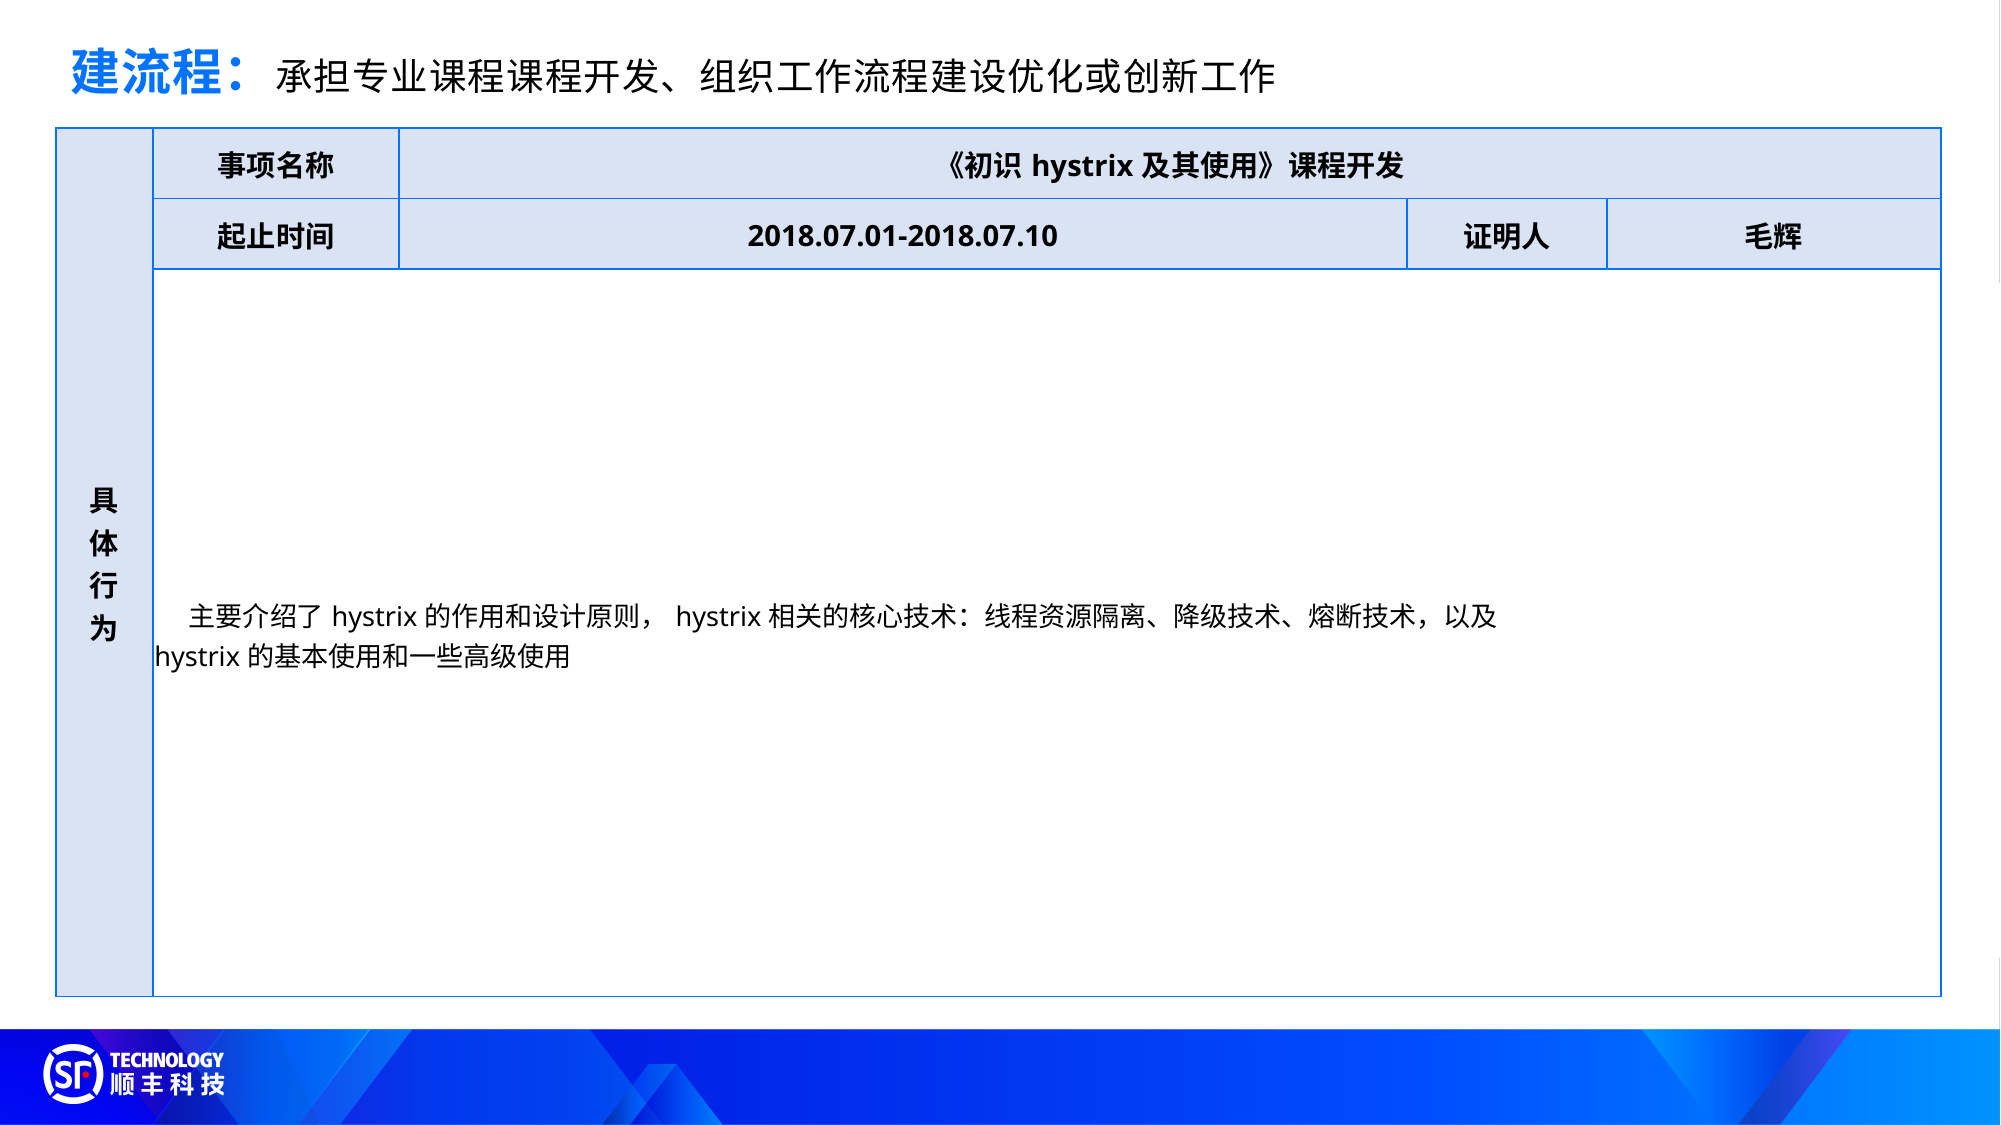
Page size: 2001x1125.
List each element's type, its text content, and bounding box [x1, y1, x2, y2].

table_cell 证明人 [1408, 199, 1606, 268]
table_cell 2018.07.01-2018.07.10 [400, 199, 1406, 268]
text_box 建流程：承担专业课程课程开发、组织工作流程建设优化或创新工作 [55, 33, 1942, 108]
table_header 事项名称 [154, 129, 398, 198]
table_cell 起止时间 [154, 199, 398, 268]
table_cell 毛辉 [1608, 199, 1940, 268]
table_header 具 体 行 为 [57, 129, 152, 996]
table_header 《初识hystrix及其使用》课程开发 [400, 129, 1940, 198]
picture [0, 0, 2000, 1125]
table_cell 主要介绍了hystrix的作用和设计原则，hystrix相关的核心技术：线程资源隔离、降级技术、熔断技术，以及 hystrix的基本使用和一些高级使用 [154, 270, 1940, 996]
